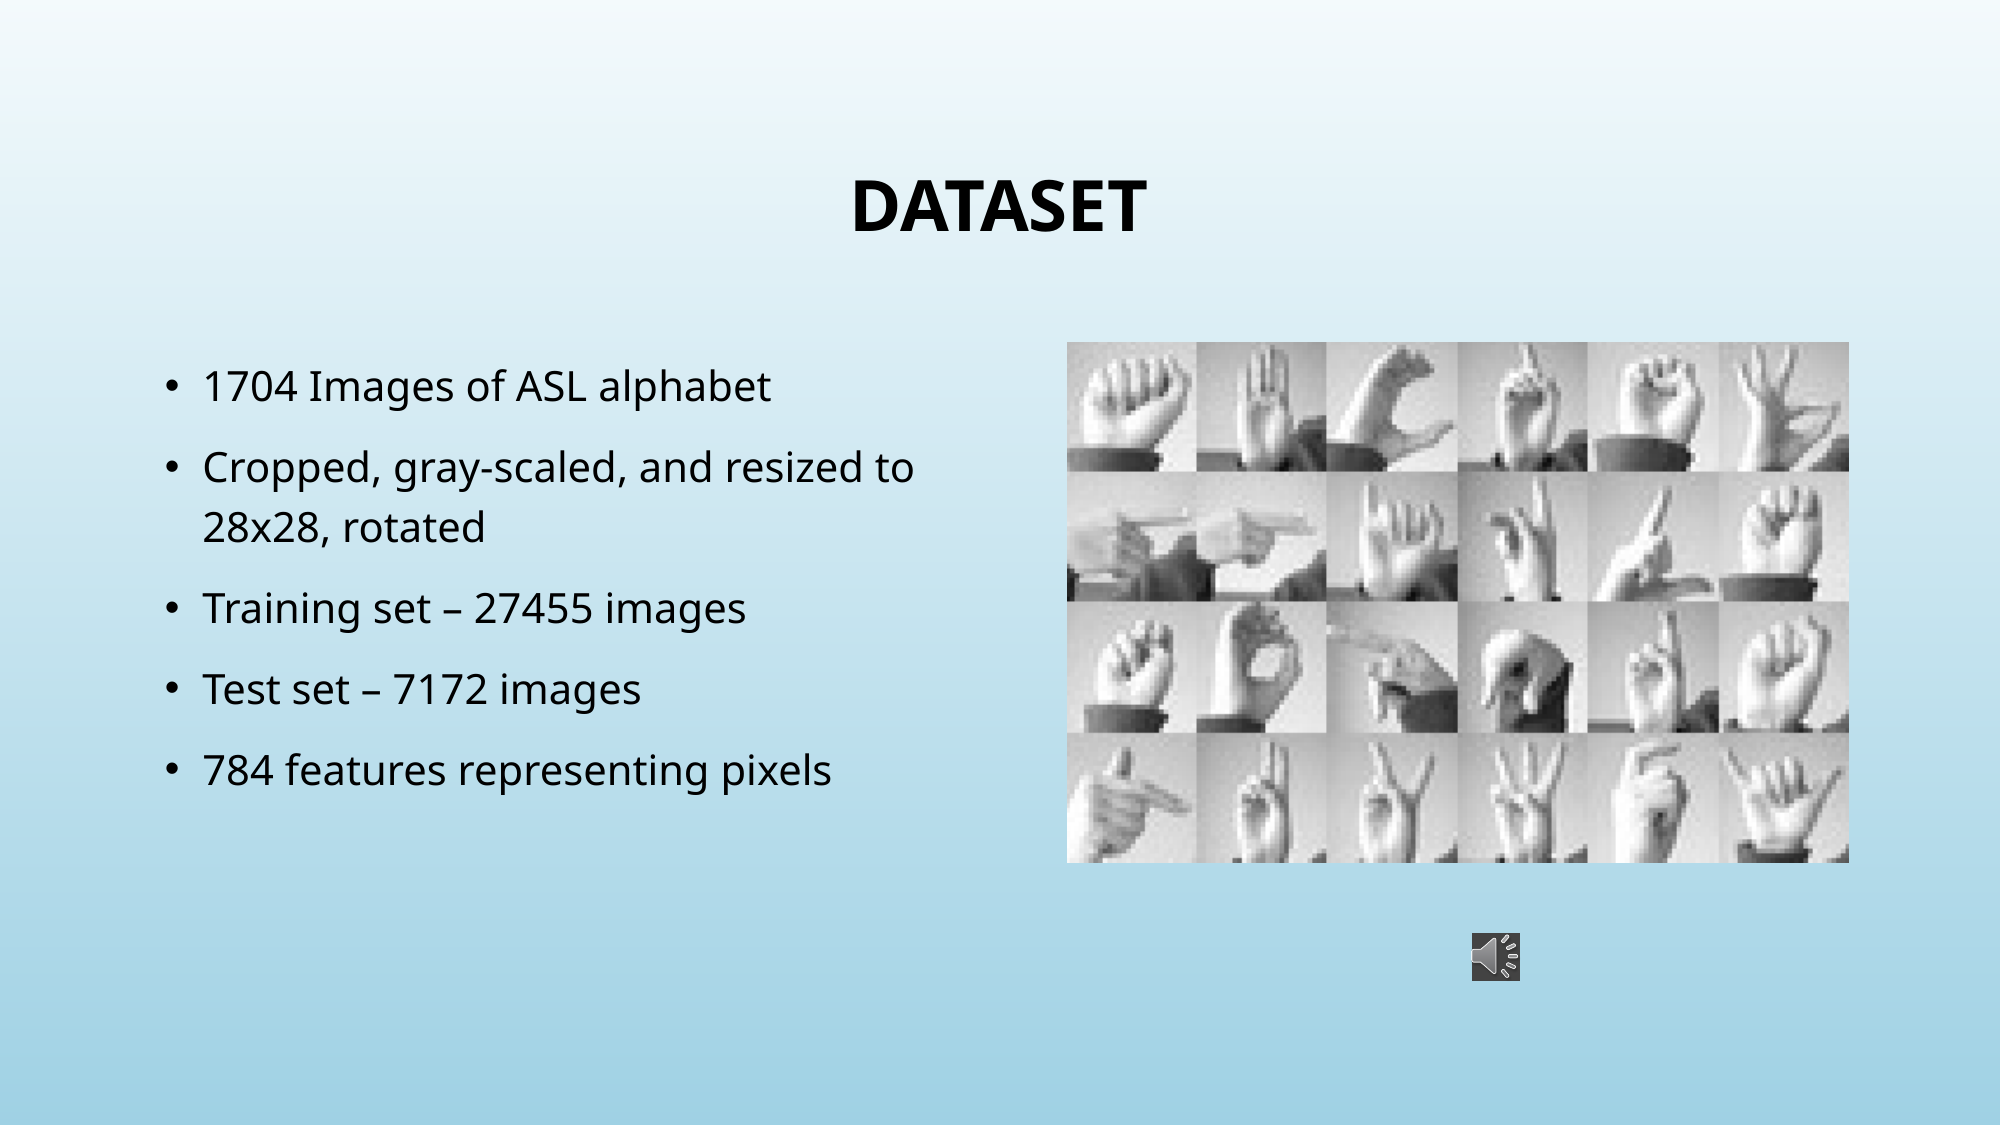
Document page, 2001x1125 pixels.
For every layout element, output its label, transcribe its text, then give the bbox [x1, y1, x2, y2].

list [1066, 341, 1849, 864]
title Dataset [149, 99, 1849, 318]
picture [1470, 931, 1522, 983]
list 1704 Images of ASL alphabet Cropped, gray-scaled, and resized to 28x28, rotated Training set – 27455 images Test set – 7172 images 784 features representing pixels [149, 342, 988, 950]
